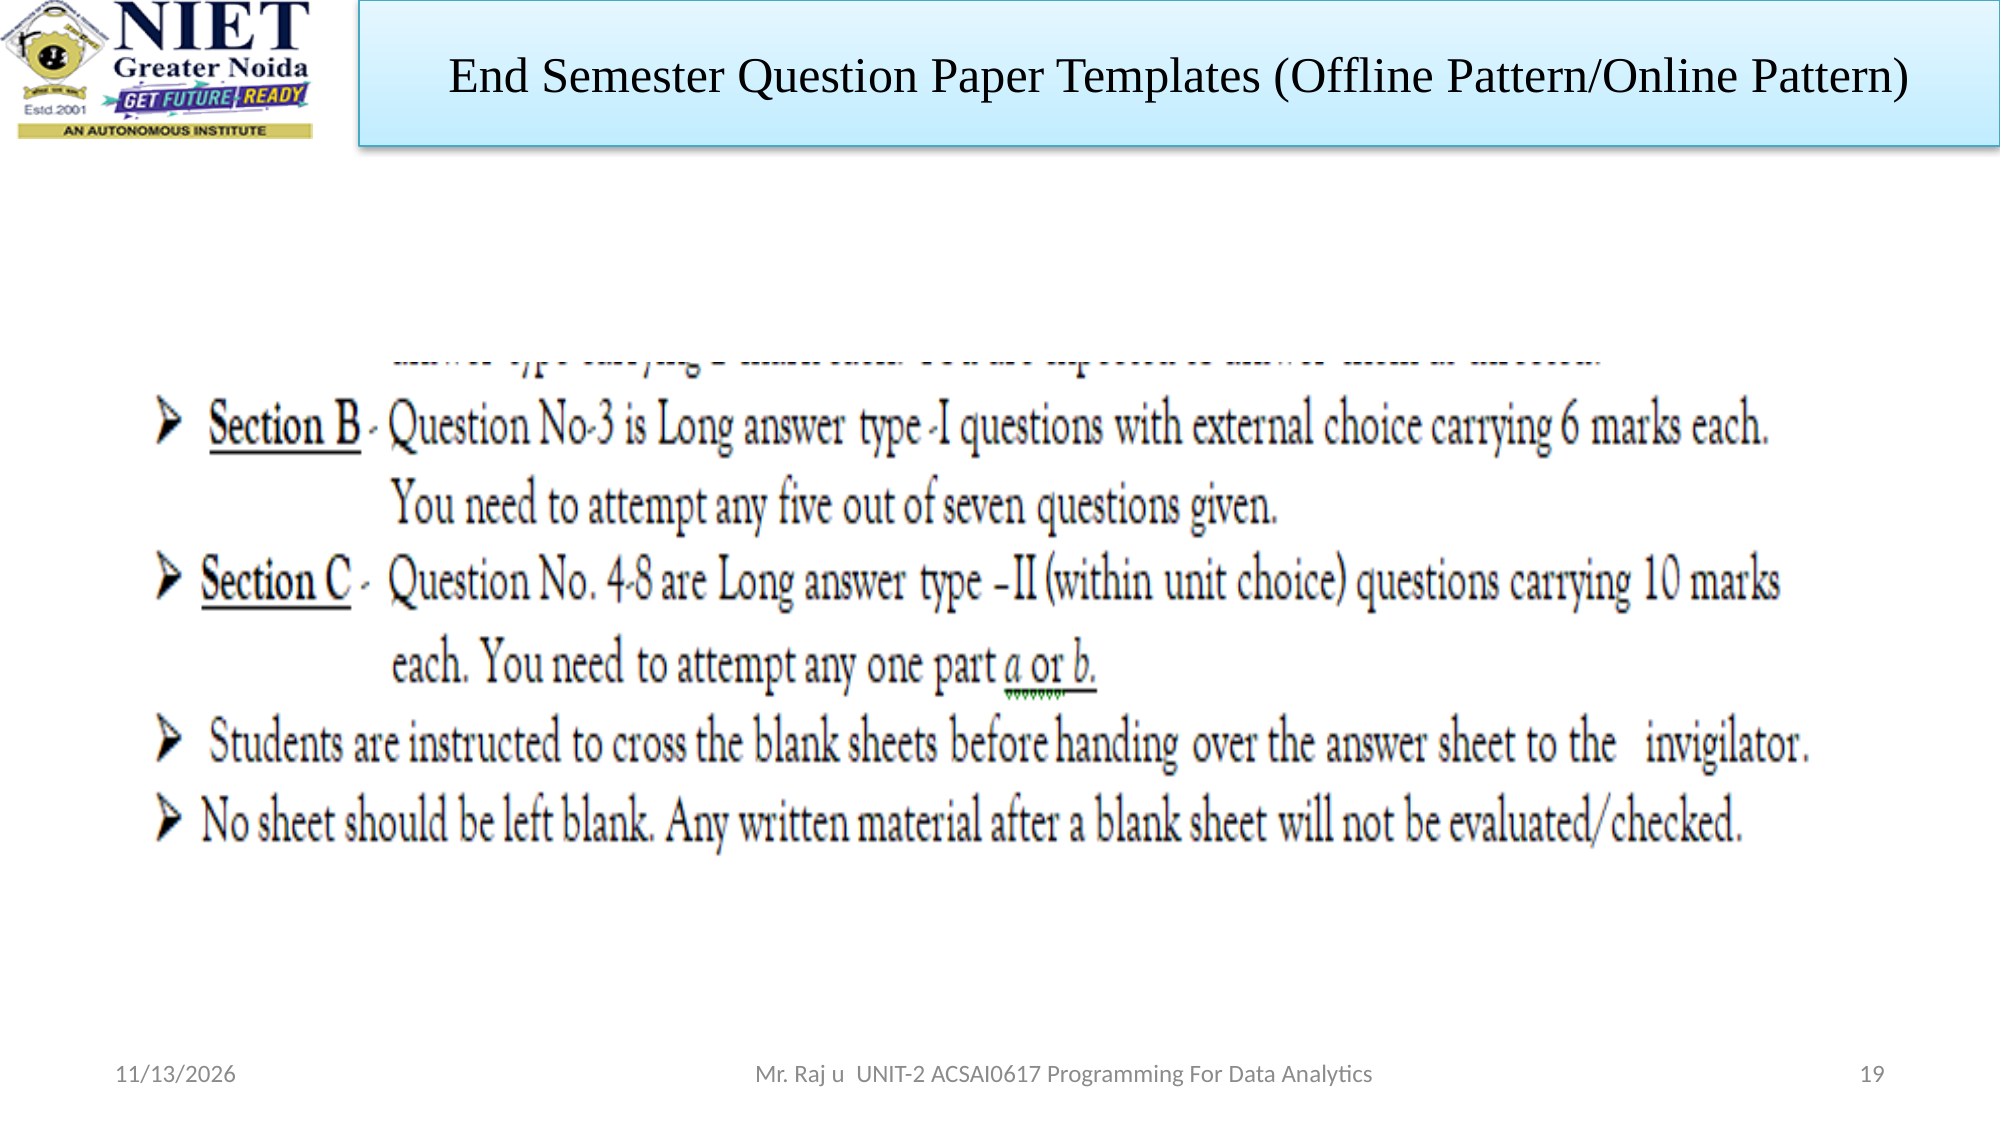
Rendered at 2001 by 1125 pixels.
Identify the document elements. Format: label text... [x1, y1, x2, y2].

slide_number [99, 1042, 566, 1103]
title End Semester Question Paper Templates (Offline Pattern/Online Pattern) [358, 0, 2000, 147]
slide_number 19 [1433, 1042, 1900, 1103]
picture [0, 0, 313, 140]
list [99, 362, 1901, 863]
footer Mr. Raj u UNIT-2 ACSAI0617 Programming For Data Analytics [566, 1042, 1433, 1103]
